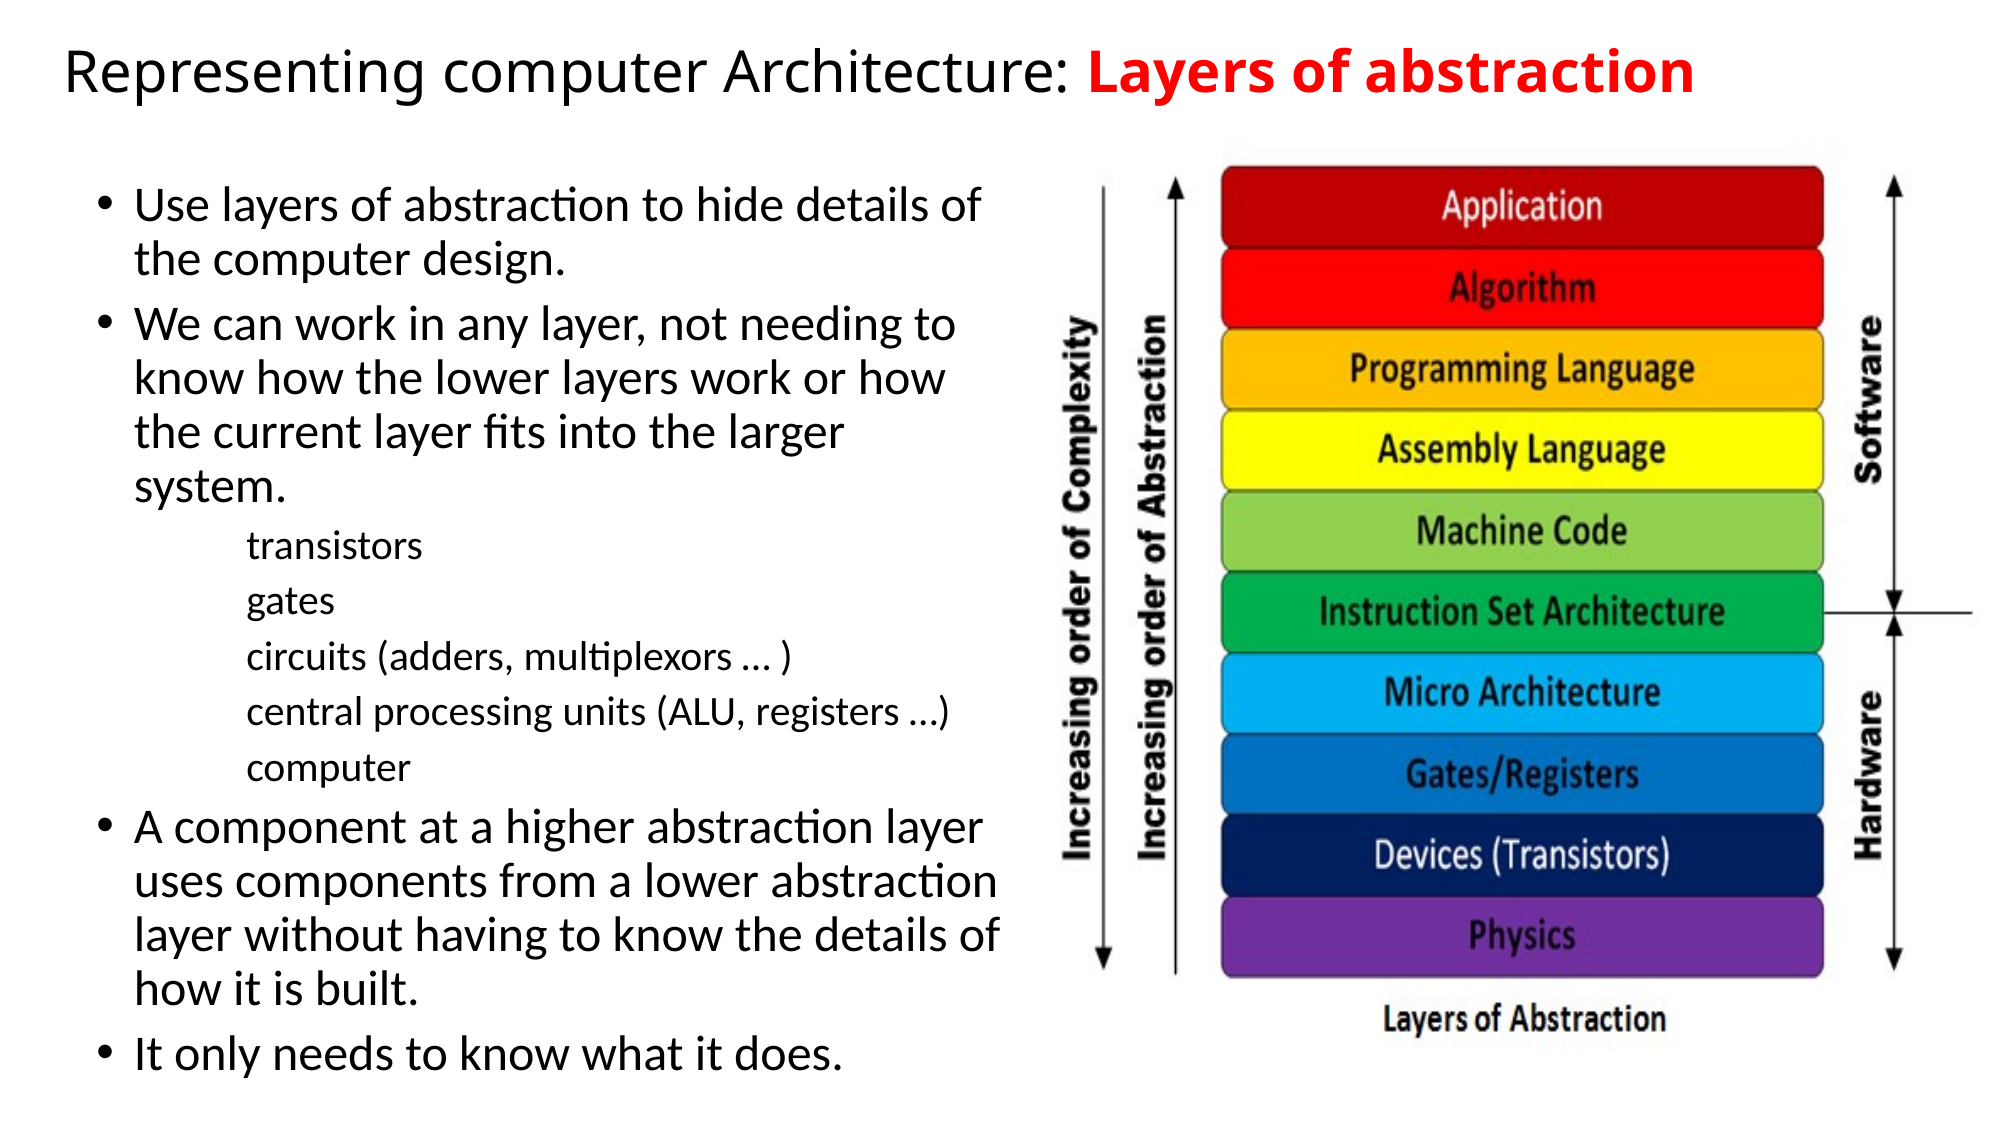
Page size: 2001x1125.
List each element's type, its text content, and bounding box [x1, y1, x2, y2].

picture [1033, 136, 2000, 1067]
title Representing computer Architecture: Layers of abstraction [48, 10, 1774, 137]
list Use layers of abstraction to hide details of the computer design. We can work in any layer, not needing to know how the lower layers work or how the current layer fits into the larger system. transistors gates circuits (adders, multiplexors … ) central processing units (ALU, registers …) computer A component at a higher abstraction layer uses components from a lower abstraction layer without having to know the details of how it is built. It only needs to know what it does. [6, 171, 1017, 1097]
